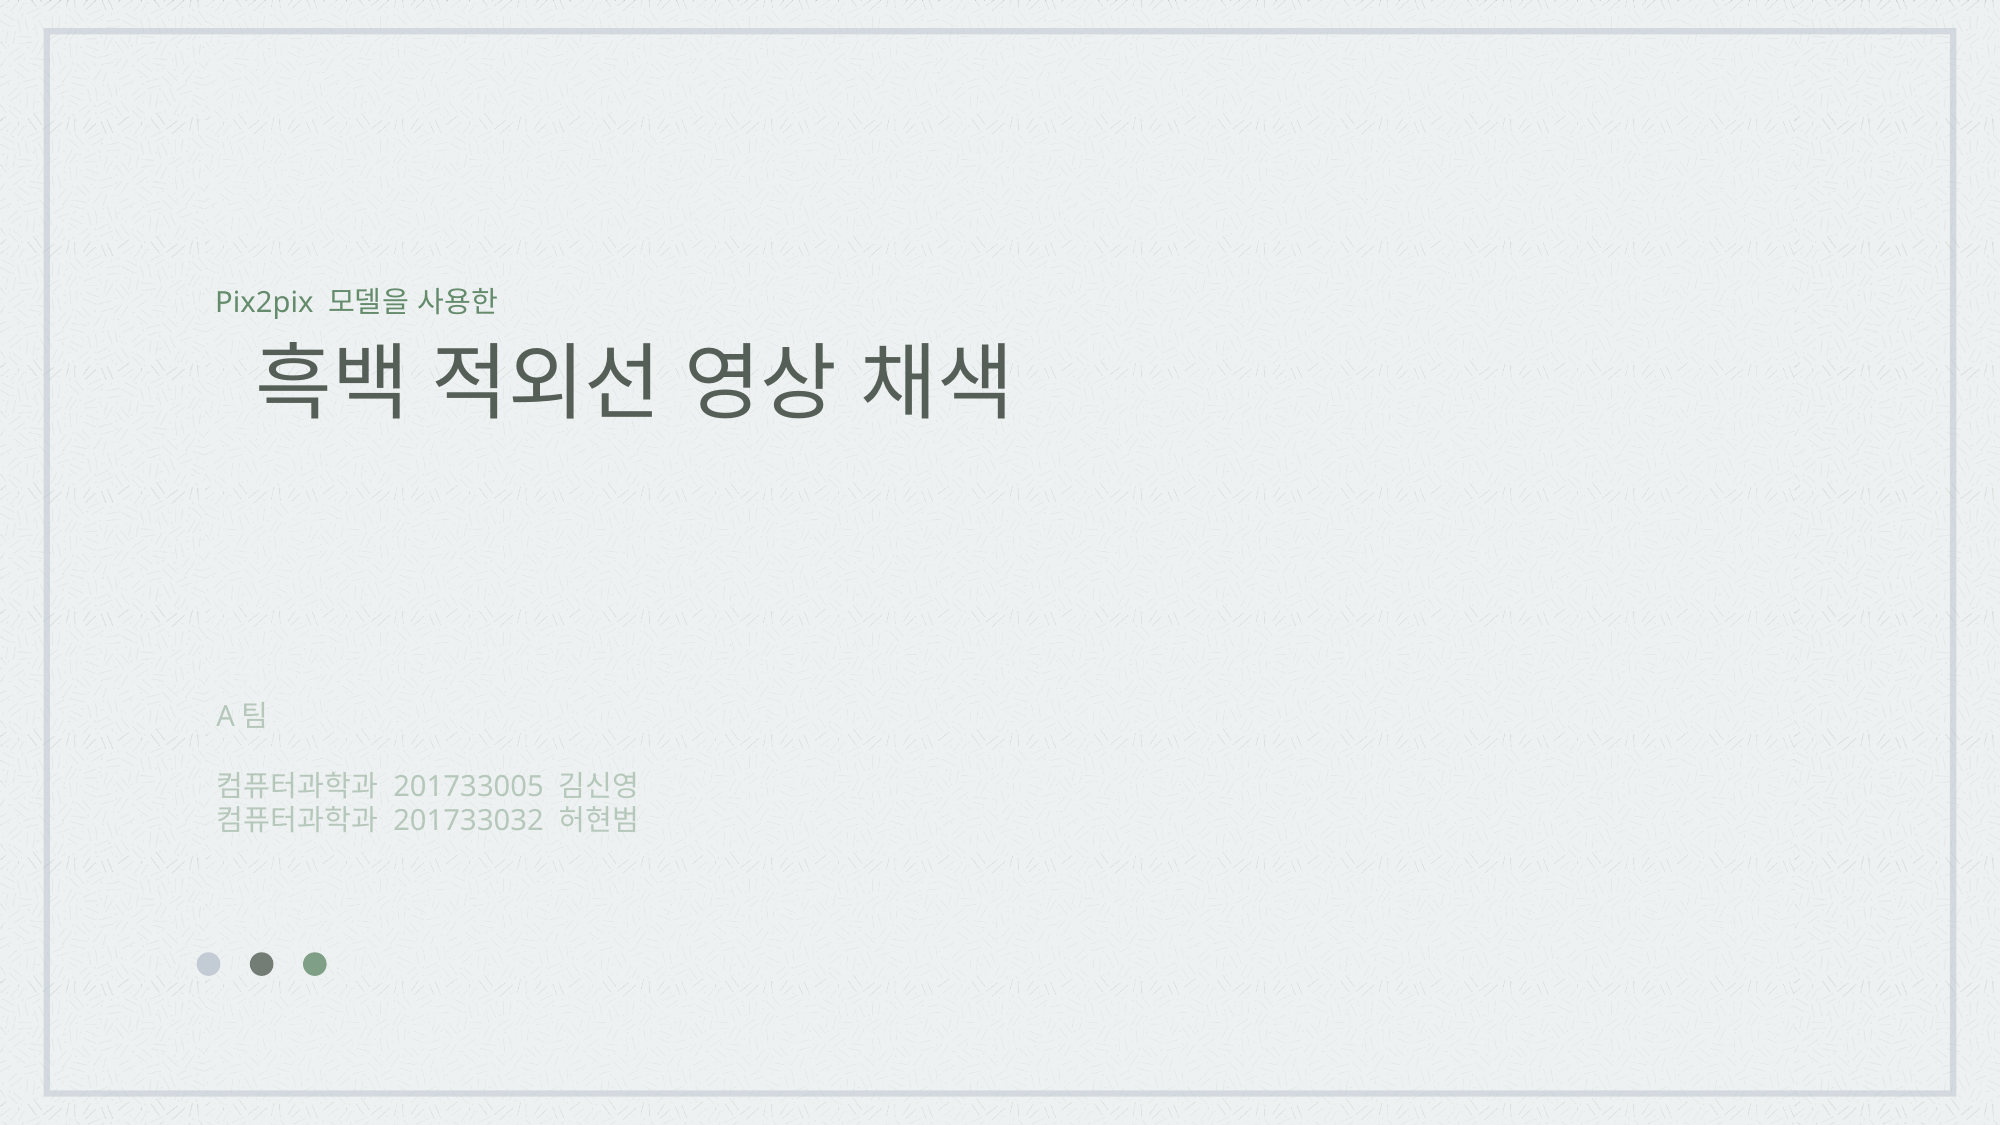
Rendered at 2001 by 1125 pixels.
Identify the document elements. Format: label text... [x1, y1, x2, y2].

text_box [196, 275, 1074, 438]
text_box A팀 컴퓨터과학과 201733005 김신영 컴퓨터과학과 201733032 허현범 [201, 689, 655, 845]
picture [0, 0, 2000, 1125]
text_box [196, 952, 327, 976]
